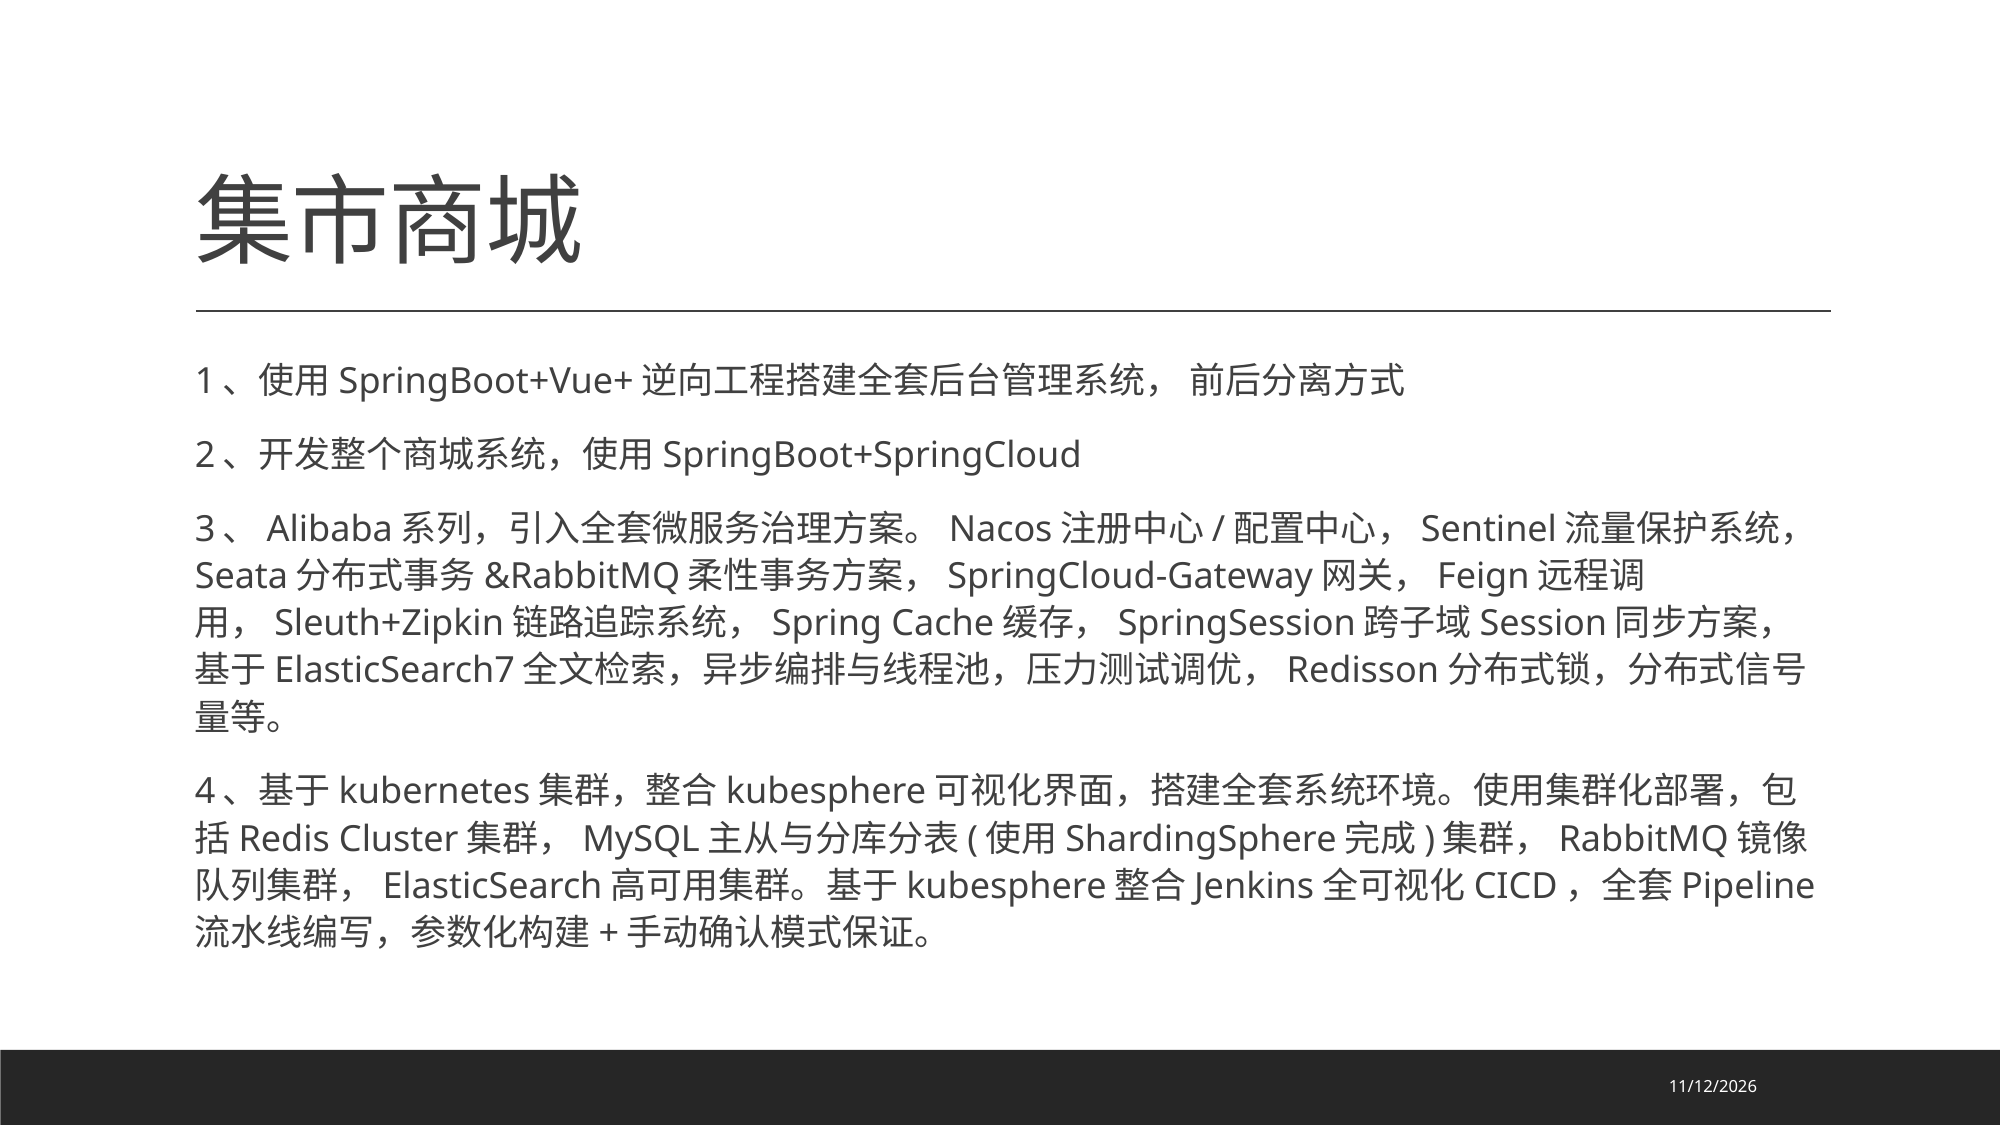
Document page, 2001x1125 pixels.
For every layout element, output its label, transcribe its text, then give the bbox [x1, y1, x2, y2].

title 集市商城 [180, 47, 1830, 285]
list 1、使用SpringBoot+Vue+逆向工程搭建全套后台管理系统， 前后分离方式 2、开发整个商城系统，使用SpringBoot+SpringCloud 3、Alibaba系列，引入全套微服务治理方案。Nacos注册中心/配置中心，Sentinel流量保护系统，Seata分布式事务&RabbitMQ柔性事务方案，SpringCloud-Gateway网关，Feign远程调用，Sleuth+Zipkin链路追踪系统，Spring Cache缓存，SpringSession跨子域Session同步方案，基于ElasticSearch7全文检索，异步编排与线程池，压力测试调优，Redisson分布式锁，分布式信号量等。 4、基于kubernetes集群，整合kubesphere可视化界面，搭建全套系统环境。使用集群化部署，包括Redis Cluster集群，MySQL主从与分库分表(使用ShardingSphere完成)集群，RabbitMQ镜像队列集群，ElasticSearch高可用集群。基于kubesphere整合Jenkins全可视化CICD，全套Pipeline流水线编写，参数化构建+手动确认模式保证。 [180, 345, 1830, 963]
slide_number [1348, 1057, 1773, 1118]
